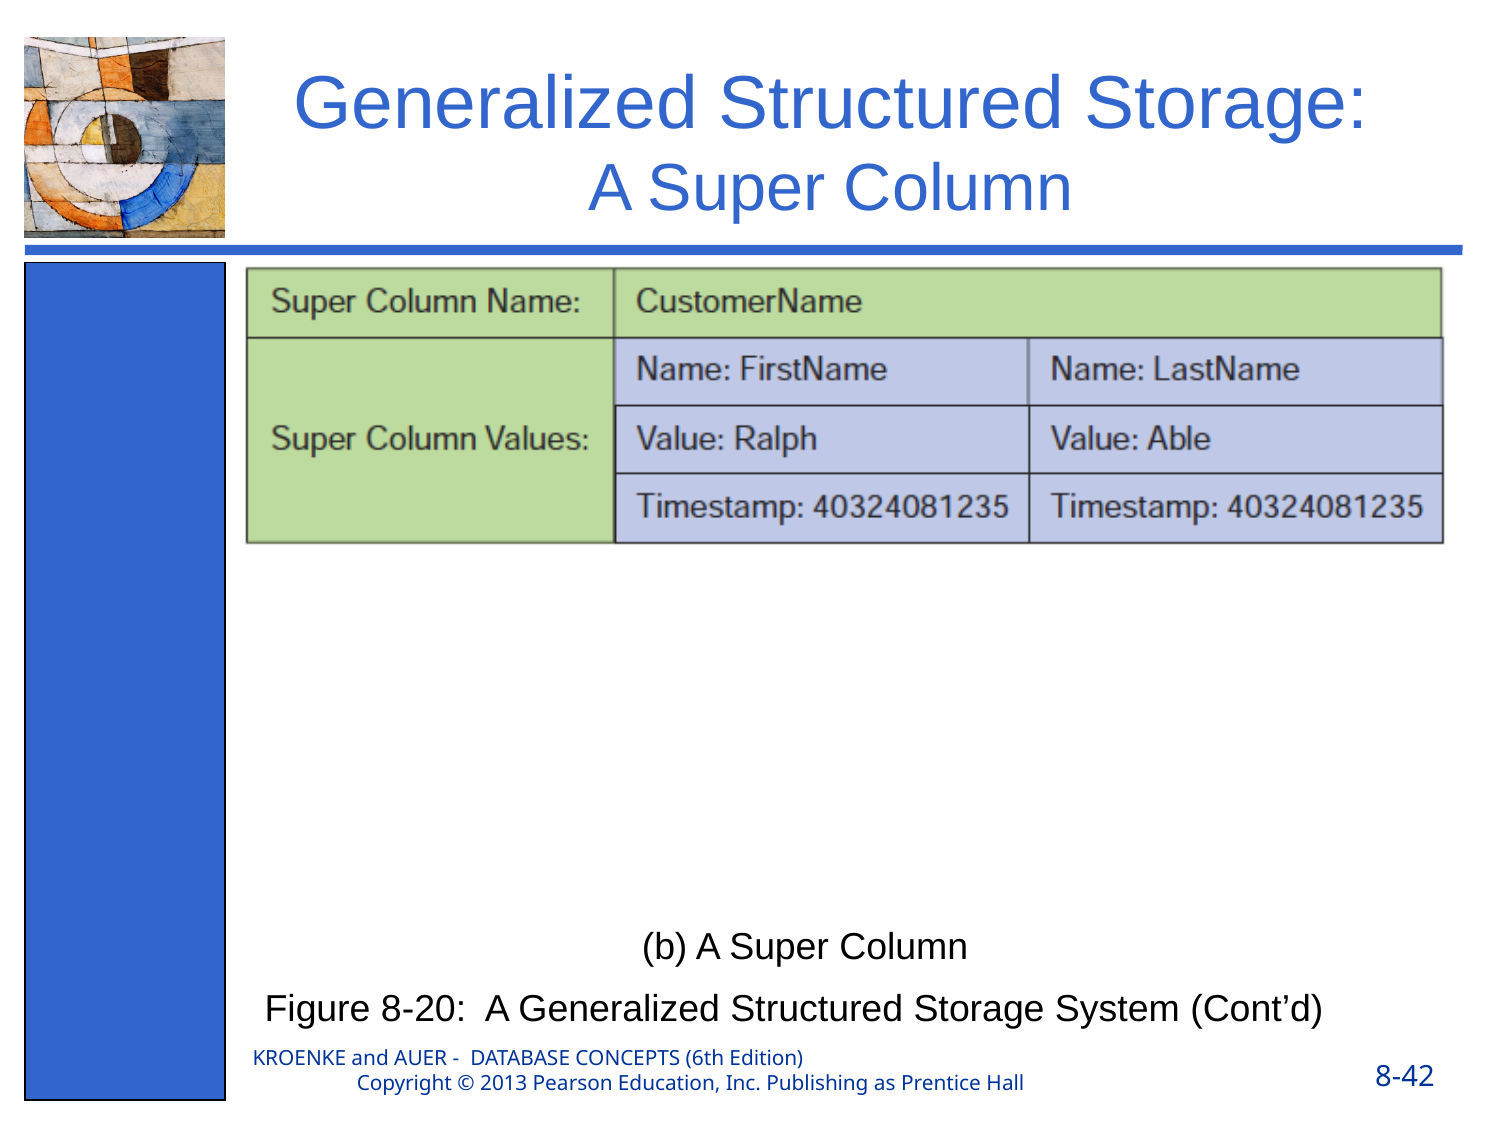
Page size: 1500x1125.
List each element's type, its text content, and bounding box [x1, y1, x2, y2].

footer KROENKE and AUER - DATABASE CONCEPTS (6th Edition) Copyright © 2013 Pearson Education, Inc. Publishing as Prentice Hall [237, 1037, 1088, 1104]
slide_number 8-42 [1287, 1049, 1451, 1103]
picture [24, 37, 225, 238]
text_box Figure 8-20: A Generalized Structured Storage System (Cont’d) [249, 976, 1437, 1037]
text_box (b) A Super Column [627, 914, 984, 975]
picture [237, 262, 1451, 551]
title Generalized Structured Storage: A Super Column [237, 44, 1426, 233]
